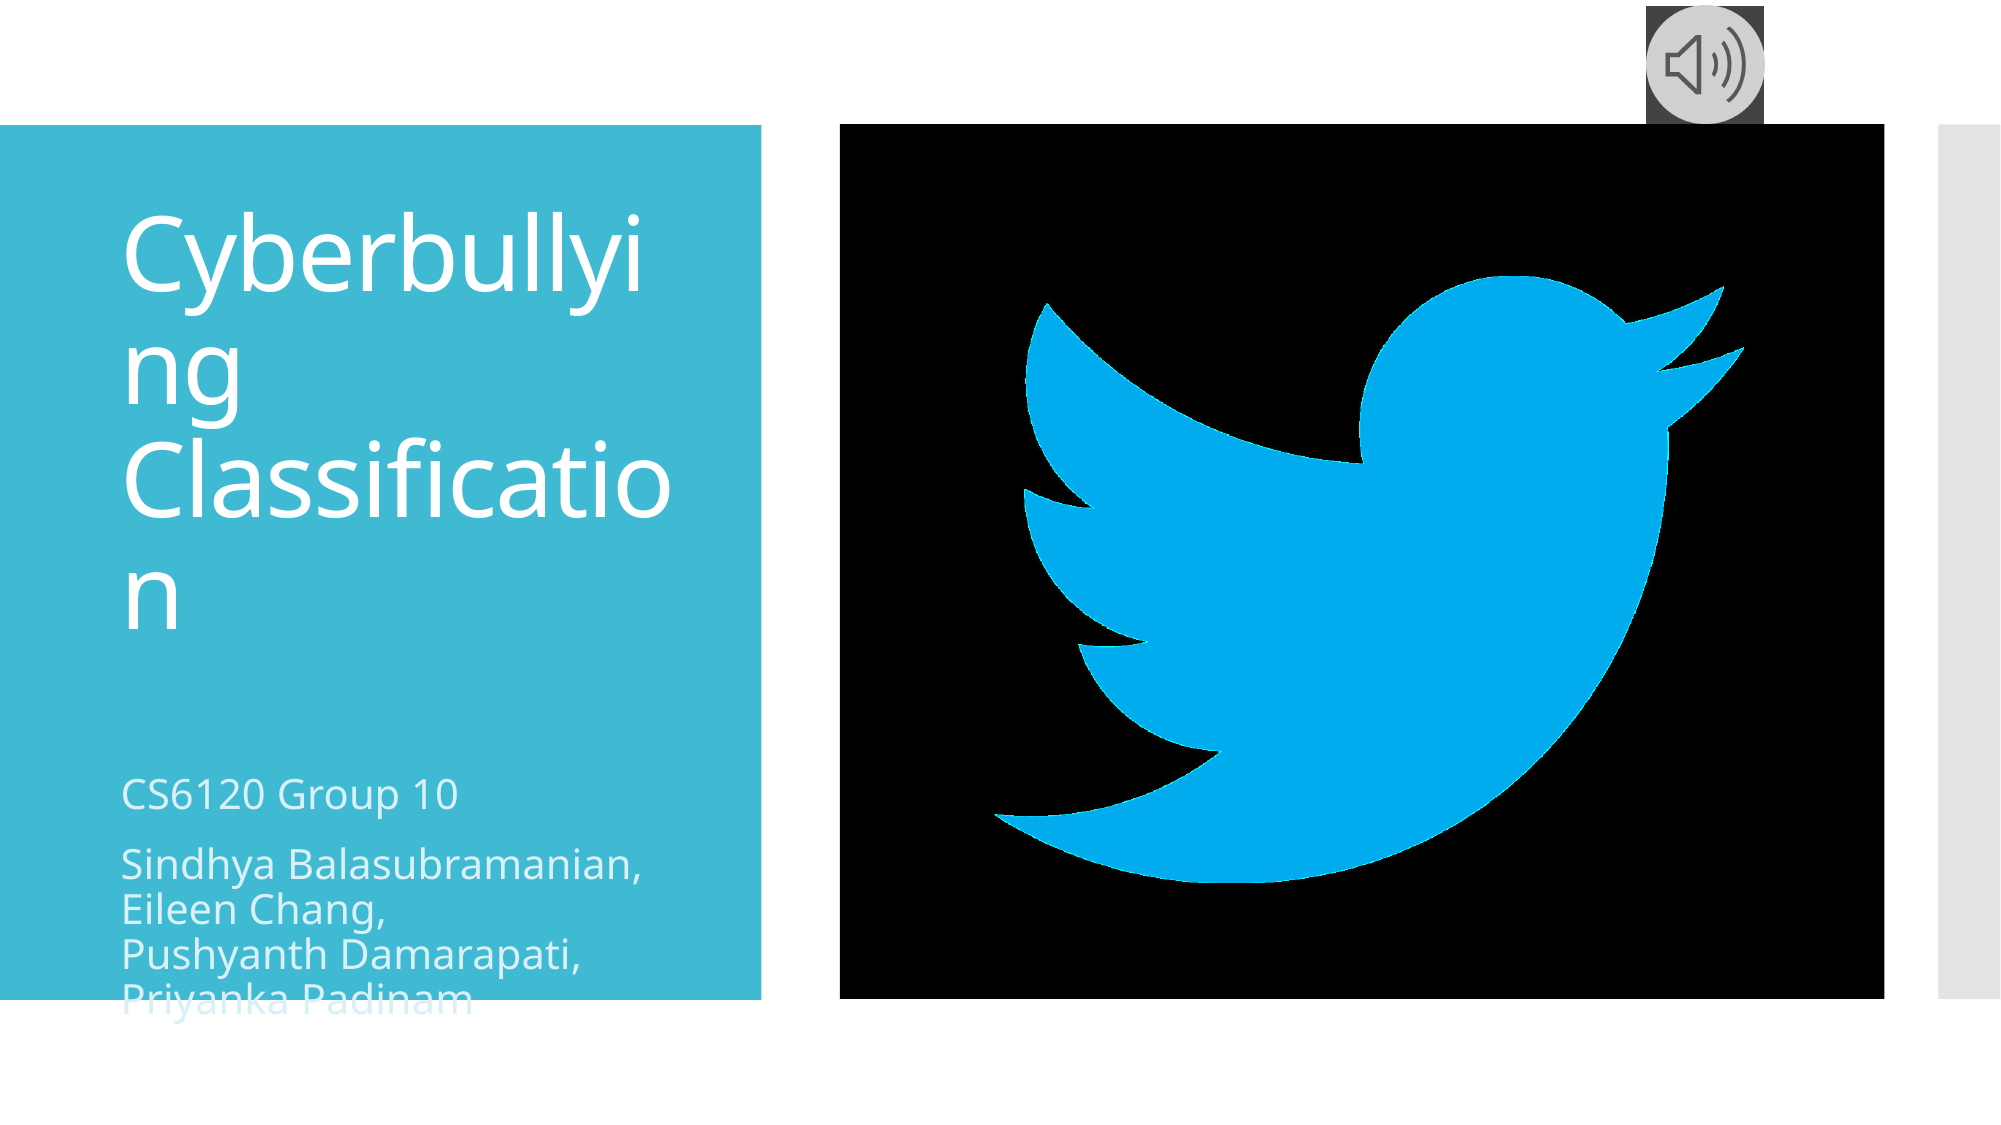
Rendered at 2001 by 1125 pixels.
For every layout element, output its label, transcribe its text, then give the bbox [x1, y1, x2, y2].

subtitle CS6120 Group 10 Sindhya Balasubramanian, Eileen Chang, Pushyanth Damarapati, Priyanka Padinam [105, 766, 710, 917]
text_box [1937, 124, 2000, 1000]
title Cyberbullying Classification [105, 125, 710, 660]
text_box [0, 0, 2000, 1125]
picture [839, 4, 1885, 1000]
text_box [0, 124, 762, 1001]
